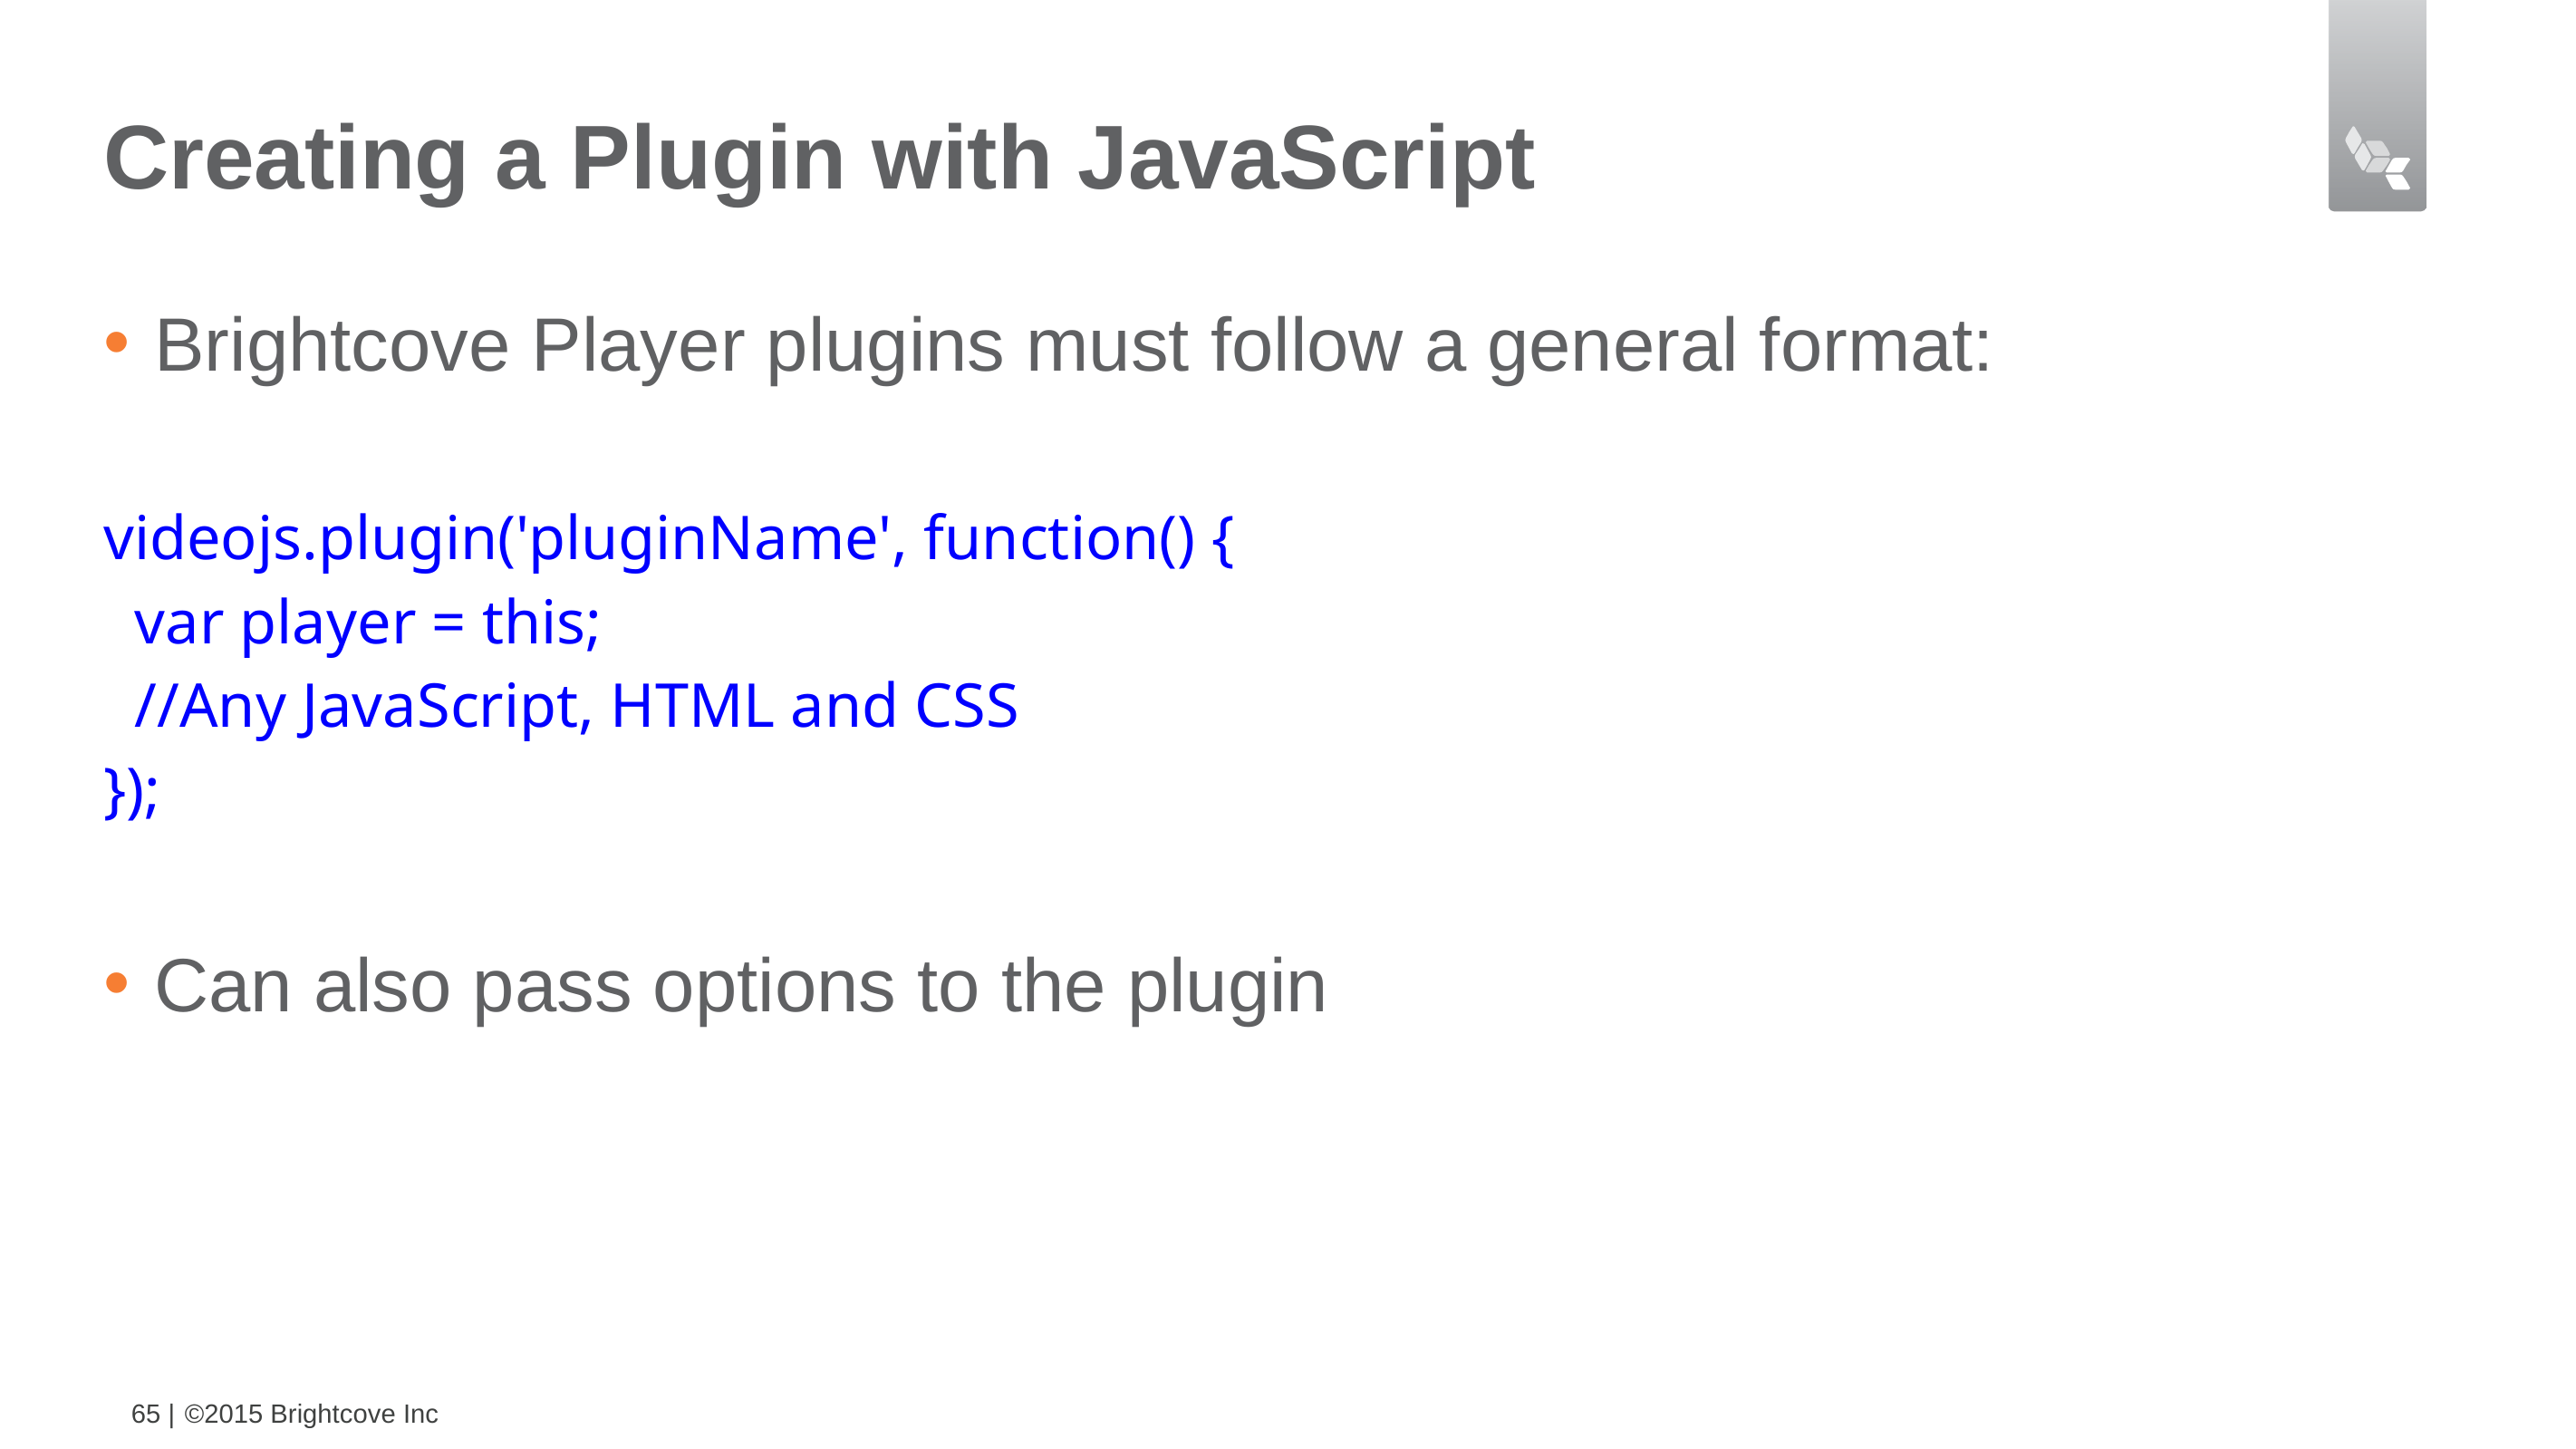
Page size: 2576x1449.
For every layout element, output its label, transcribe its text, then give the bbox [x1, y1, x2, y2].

title Creating a Plugin with JavaScript [80, 44, 2270, 260]
footer ©2015 Brightcove Inc [189, 1374, 988, 1449]
list Brightcove Player plugins must follow a general format: videojs.plugin('pluginName', function() { var player = this; //Any JavaScript, HTML and CSS }); Can also pass options to the plugin [80, 284, 2441, 1302]
slide_number 65 | [88, 1374, 189, 1449]
